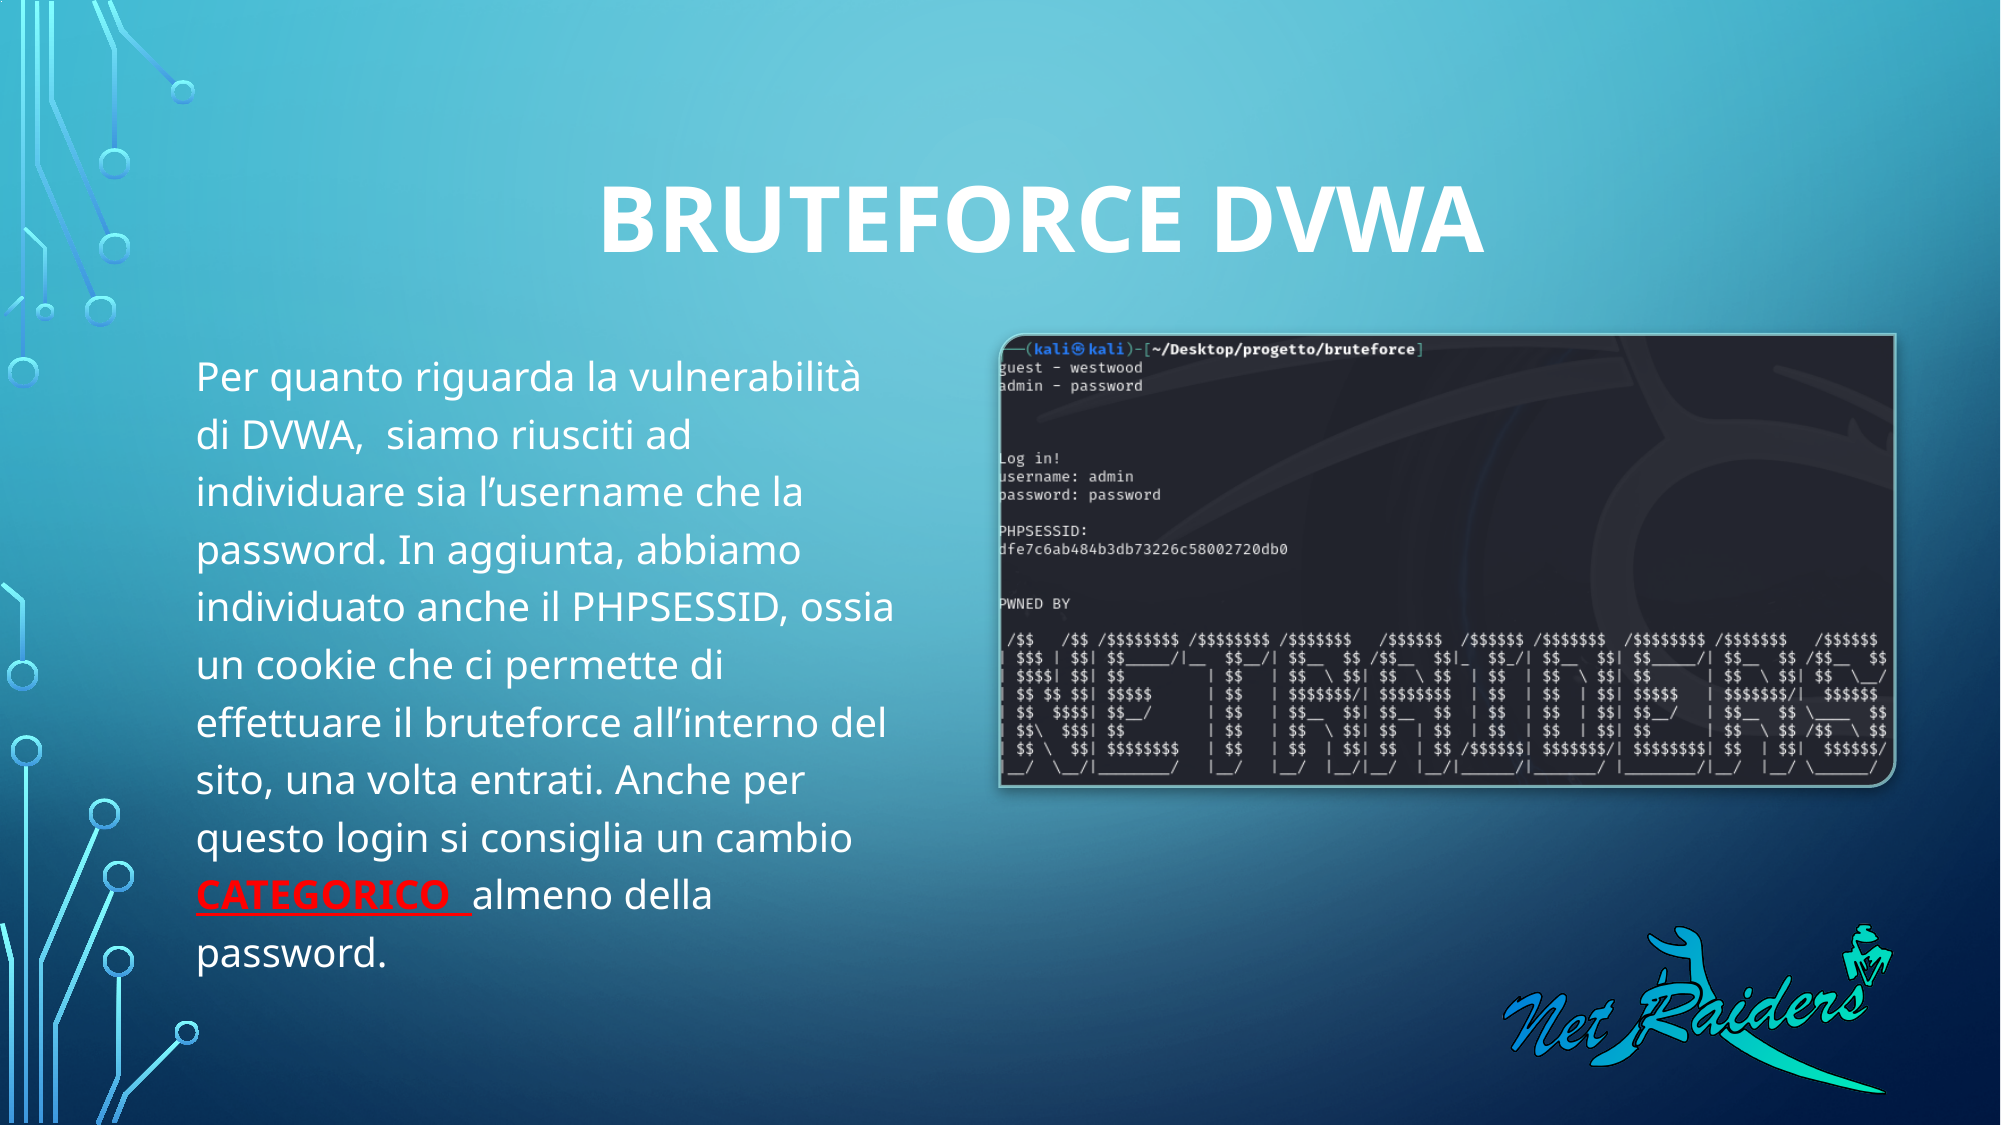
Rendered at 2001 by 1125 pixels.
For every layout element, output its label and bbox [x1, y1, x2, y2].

picture [201, 0, 2000, 1125]
text_box [0, 0, 201, 1125]
